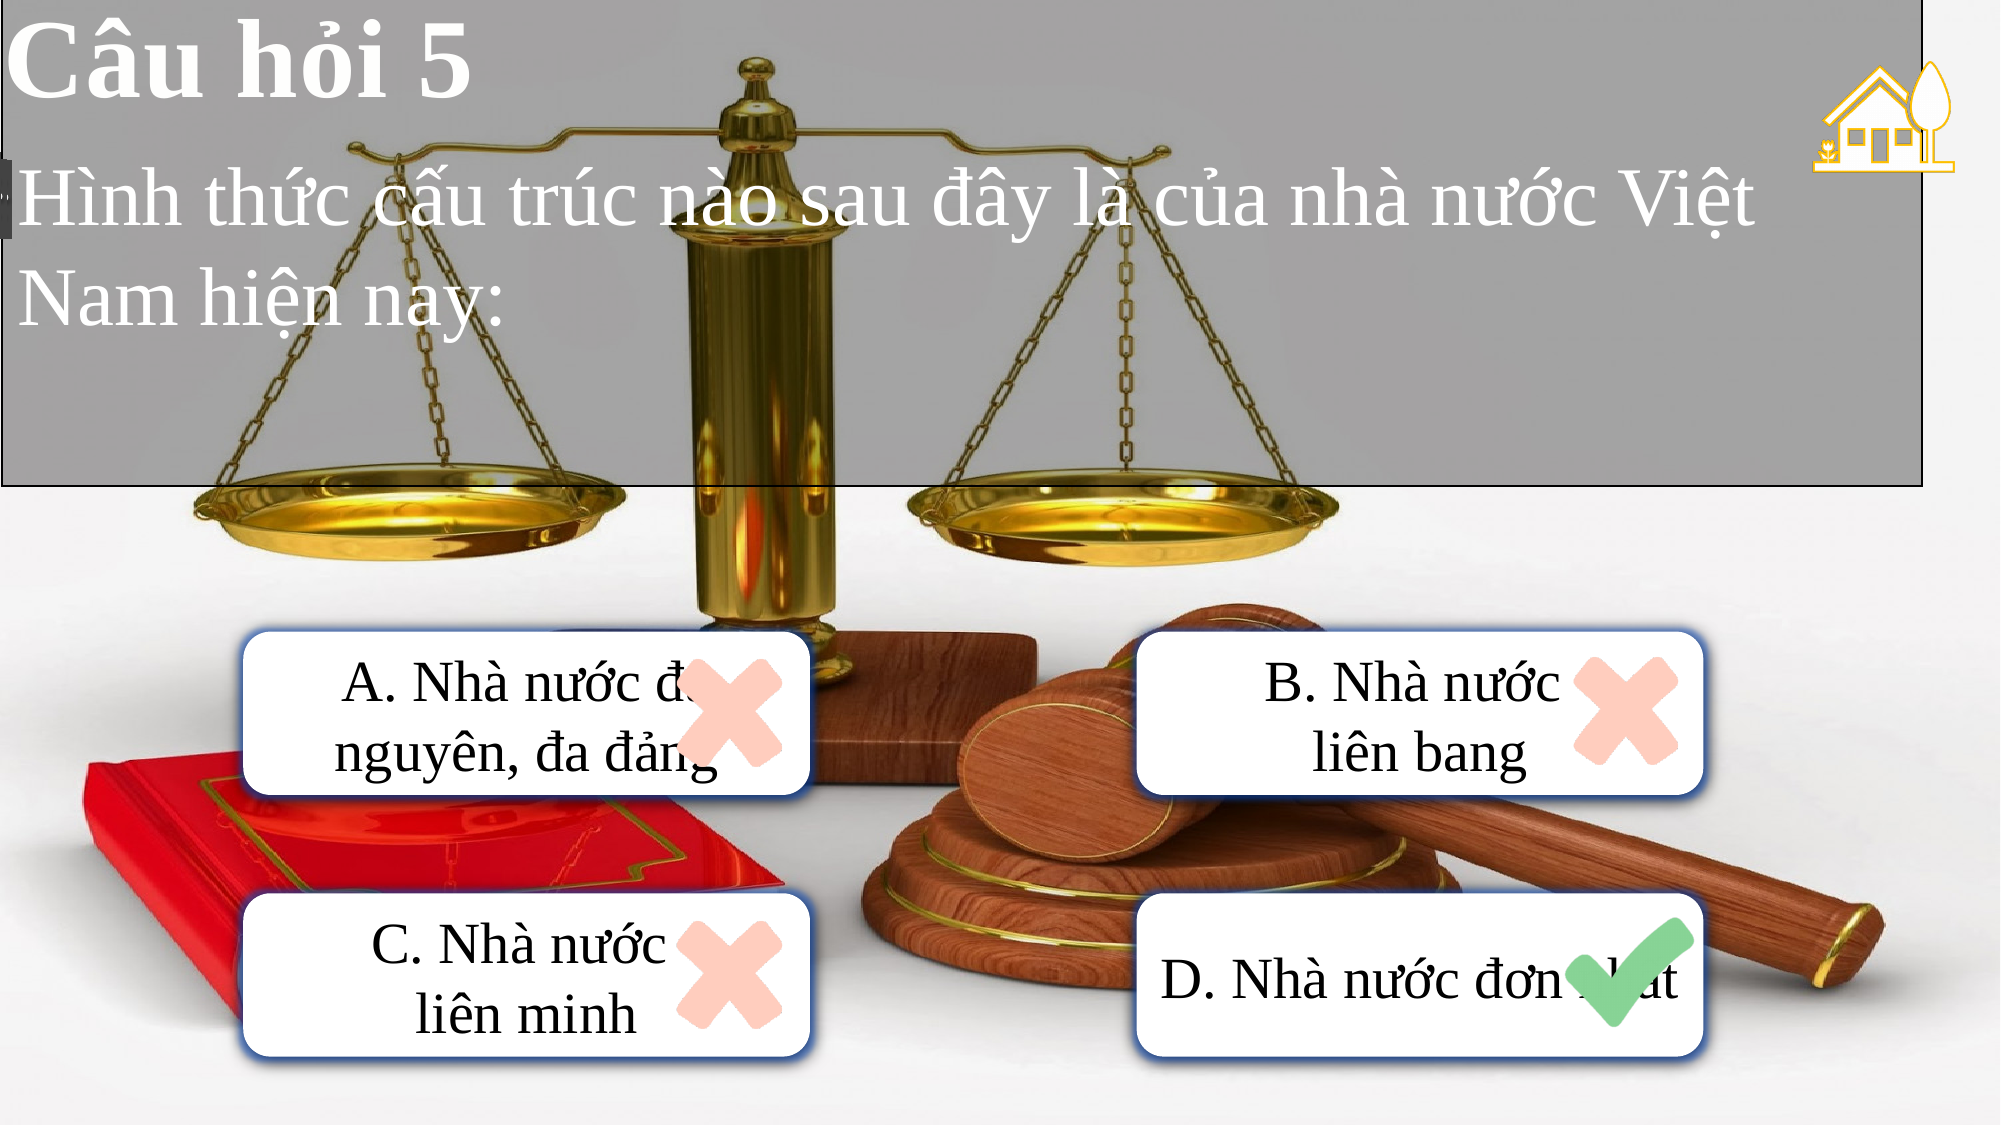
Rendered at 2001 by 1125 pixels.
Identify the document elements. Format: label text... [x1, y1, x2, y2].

text_box D. Nhà nước đơn nhất [1135, 892, 1705, 1058]
picture [0, 0, 2001, 1125]
text_box A. Nhà nước đa nguyên, đa đảng [242, 630, 811, 796]
text_box C. Nhà nước liên minh [242, 892, 811, 1058]
text_box B. Nhà nước liên bang [1135, 630, 1705, 796]
picture [0, 151, 13, 240]
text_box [0, 0, 1923, 486]
